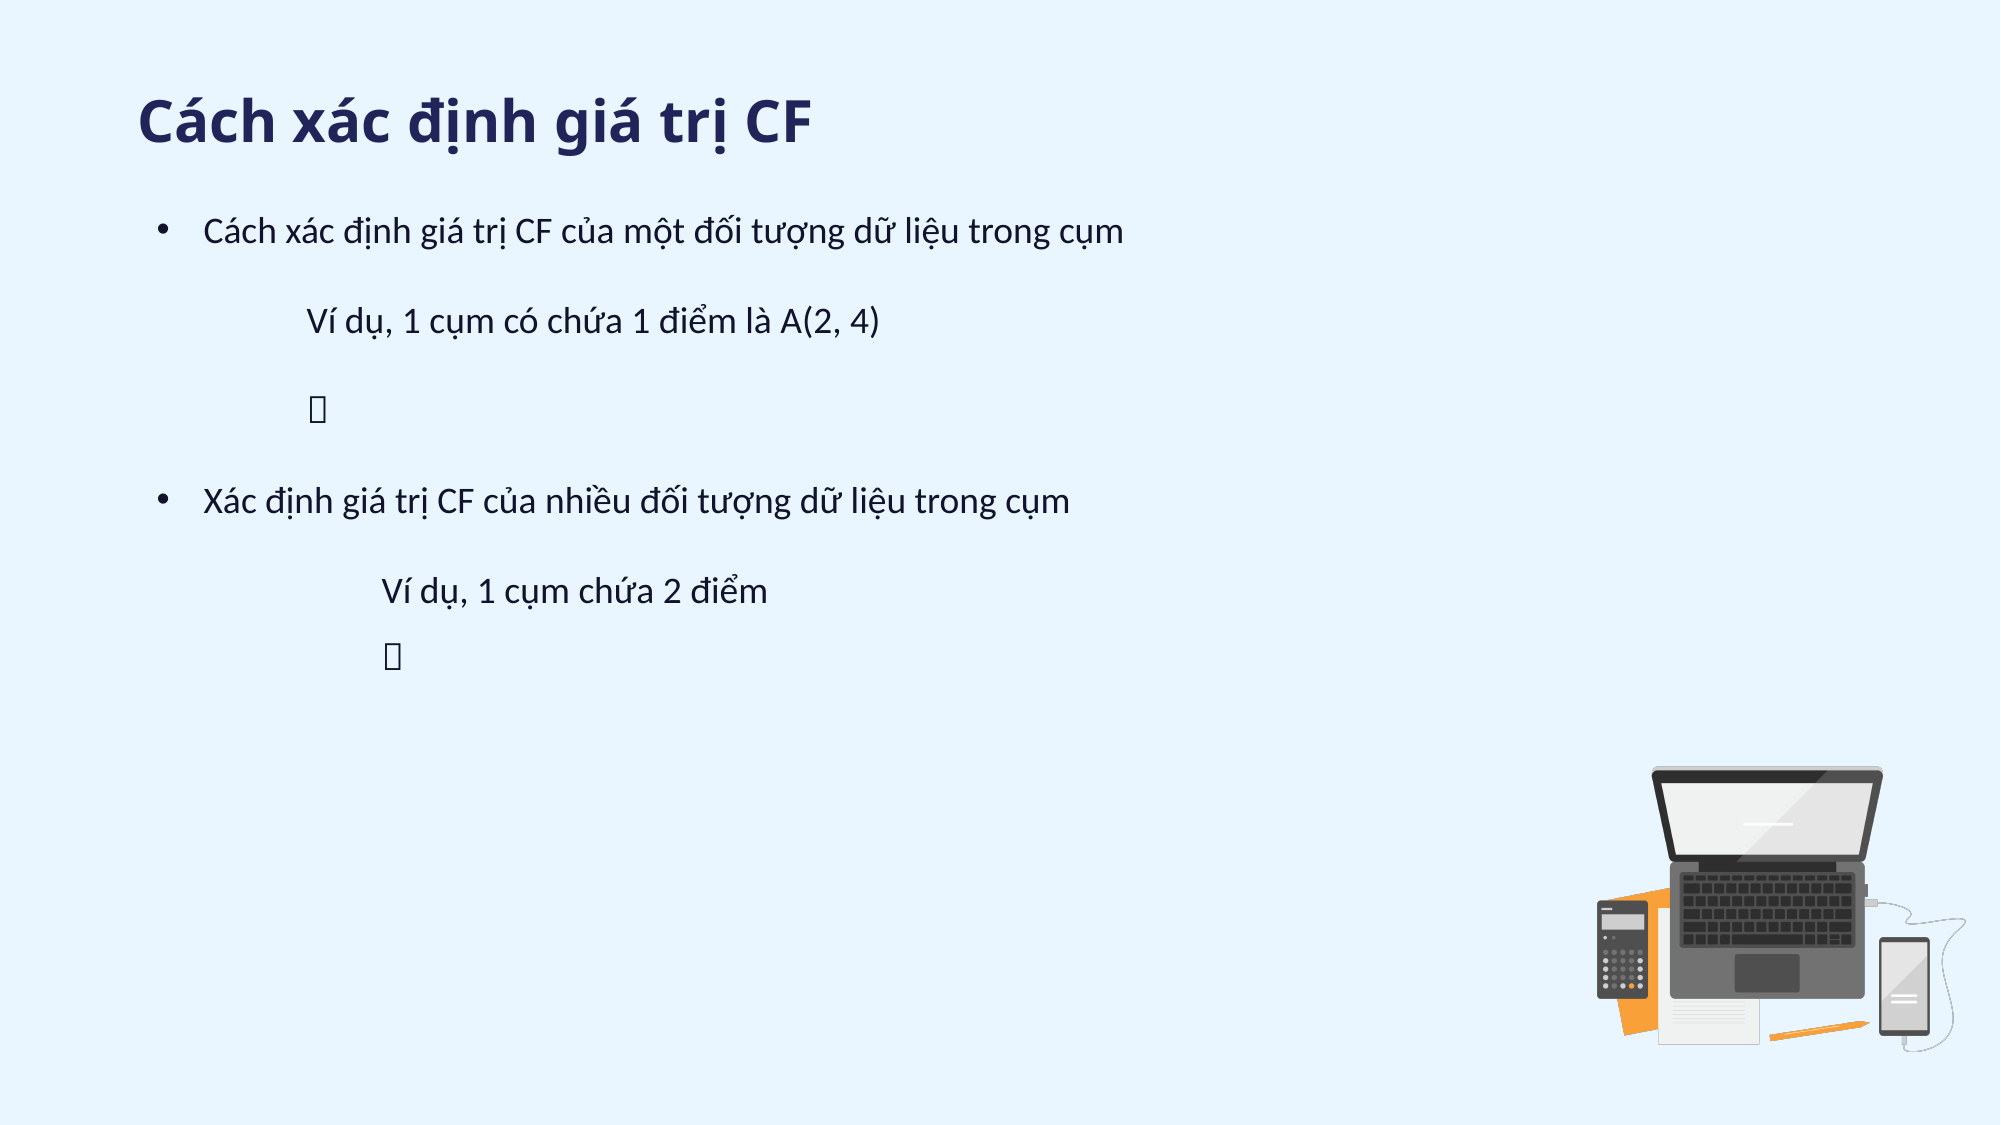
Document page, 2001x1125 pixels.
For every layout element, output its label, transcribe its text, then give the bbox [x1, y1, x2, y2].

picture [1561, 686, 2000, 1125]
text_box Cách xác định giá trị CF [122, 76, 2000, 162]
